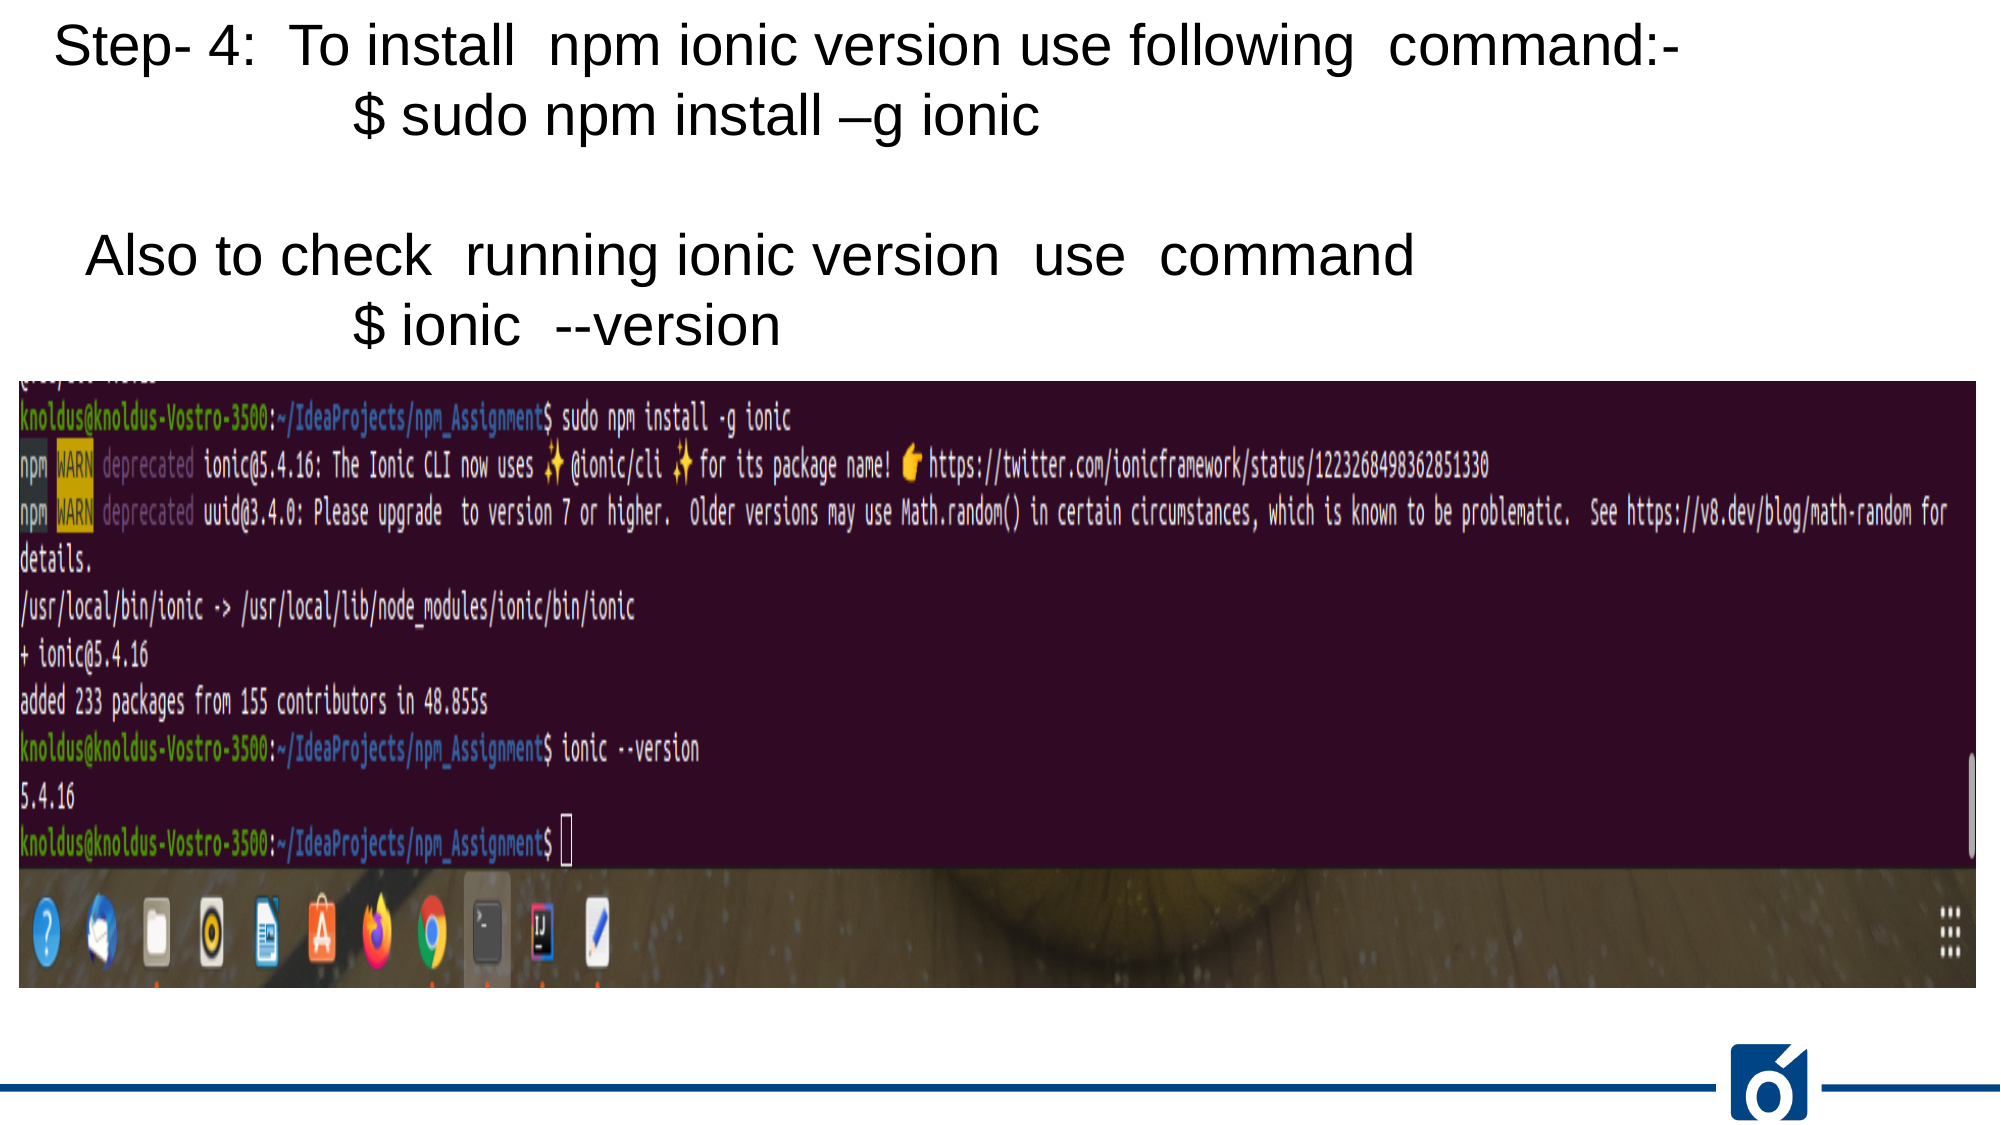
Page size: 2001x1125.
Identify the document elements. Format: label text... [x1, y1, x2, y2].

picture [1730, 1043, 1808, 1121]
text_box Step- 4: To install npm ionic version use following command:- $ sudo npm install –g ionic Also to check running ionic version use command $ ionic --version [38, 0, 1962, 365]
picture [19, 381, 1977, 989]
